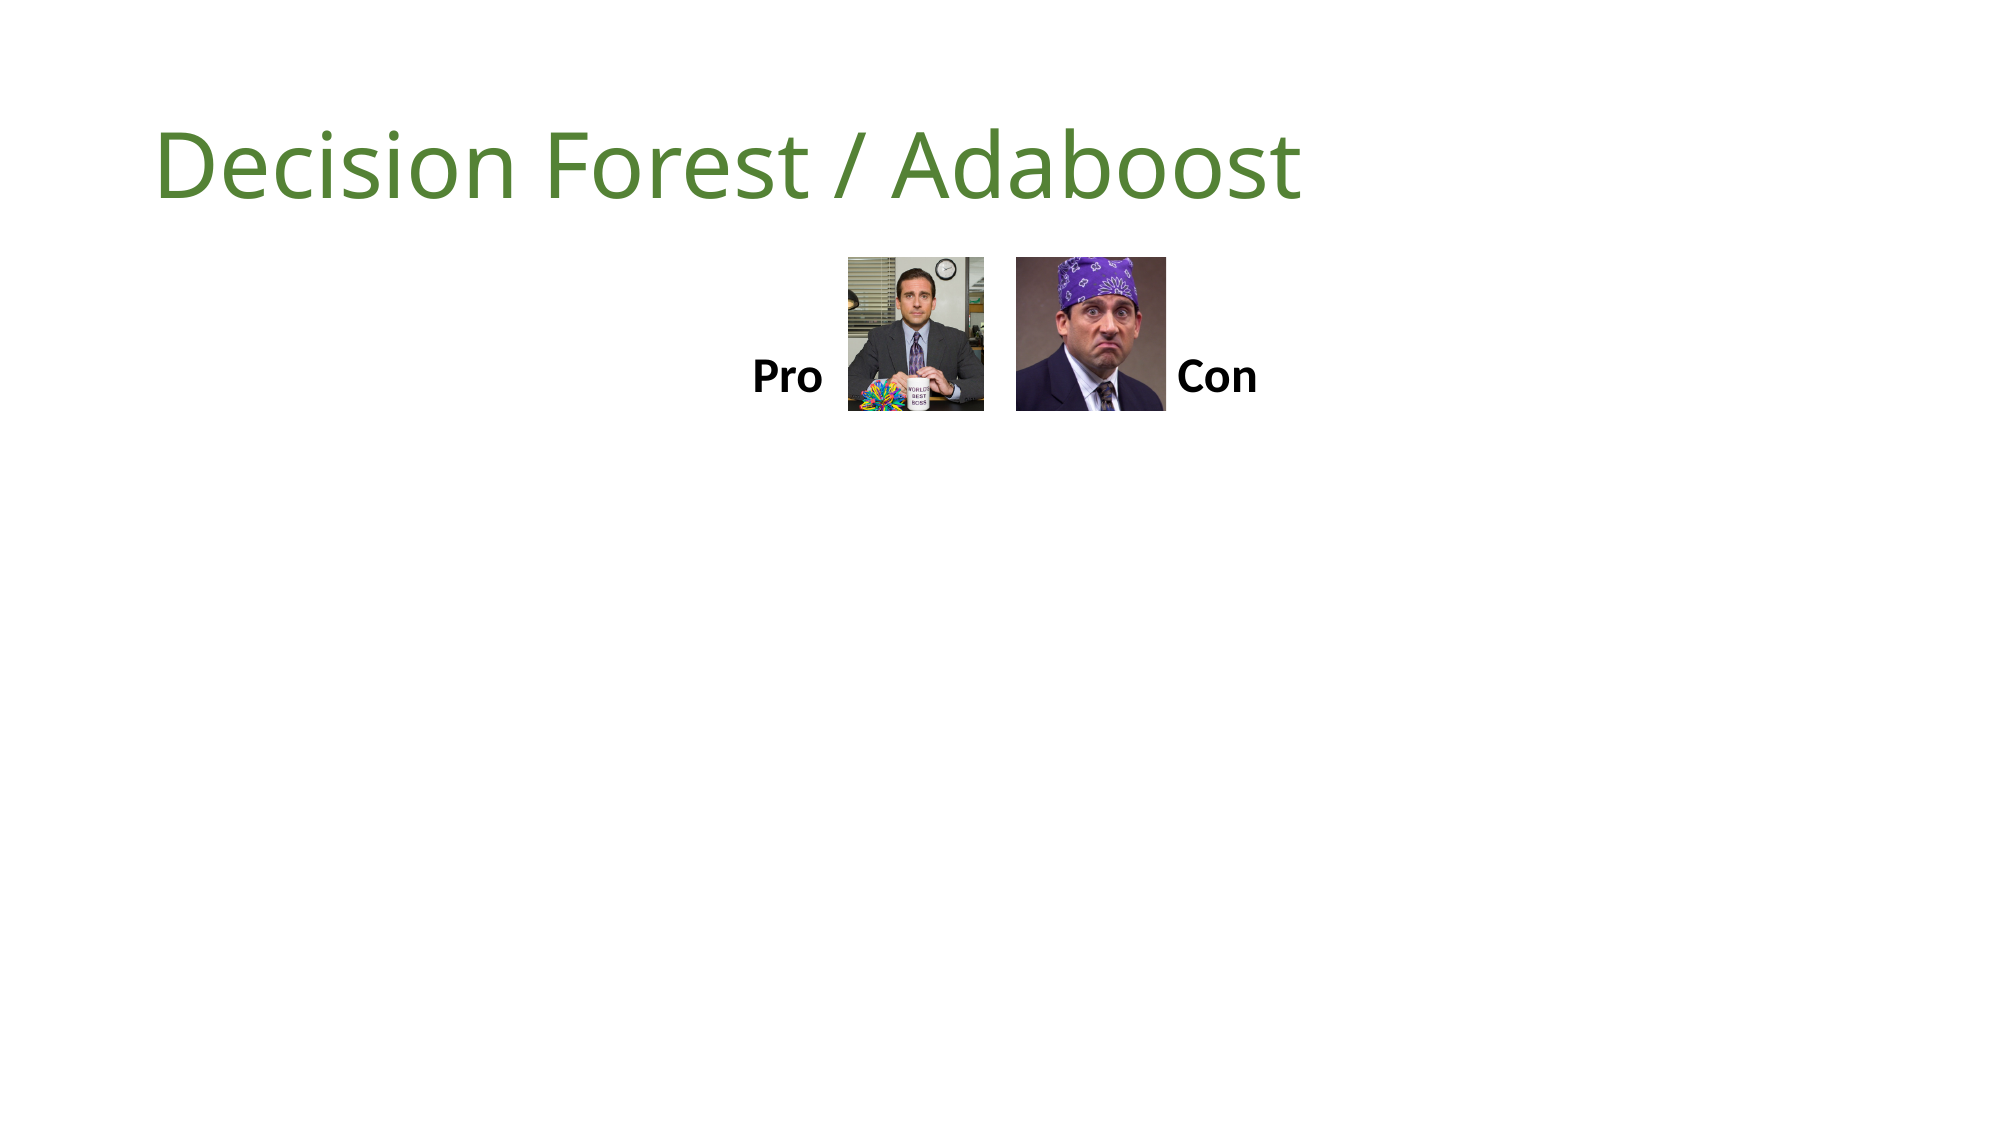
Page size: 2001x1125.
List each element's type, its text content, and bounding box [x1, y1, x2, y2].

picture [1016, 257, 1167, 411]
title Decision Forest / Adaboost [137, 59, 1863, 278]
list Con [1012, 275, 1016, 411]
list Con [1167, 275, 1863, 411]
list Pro [137, 275, 848, 411]
picture [848, 257, 984, 411]
